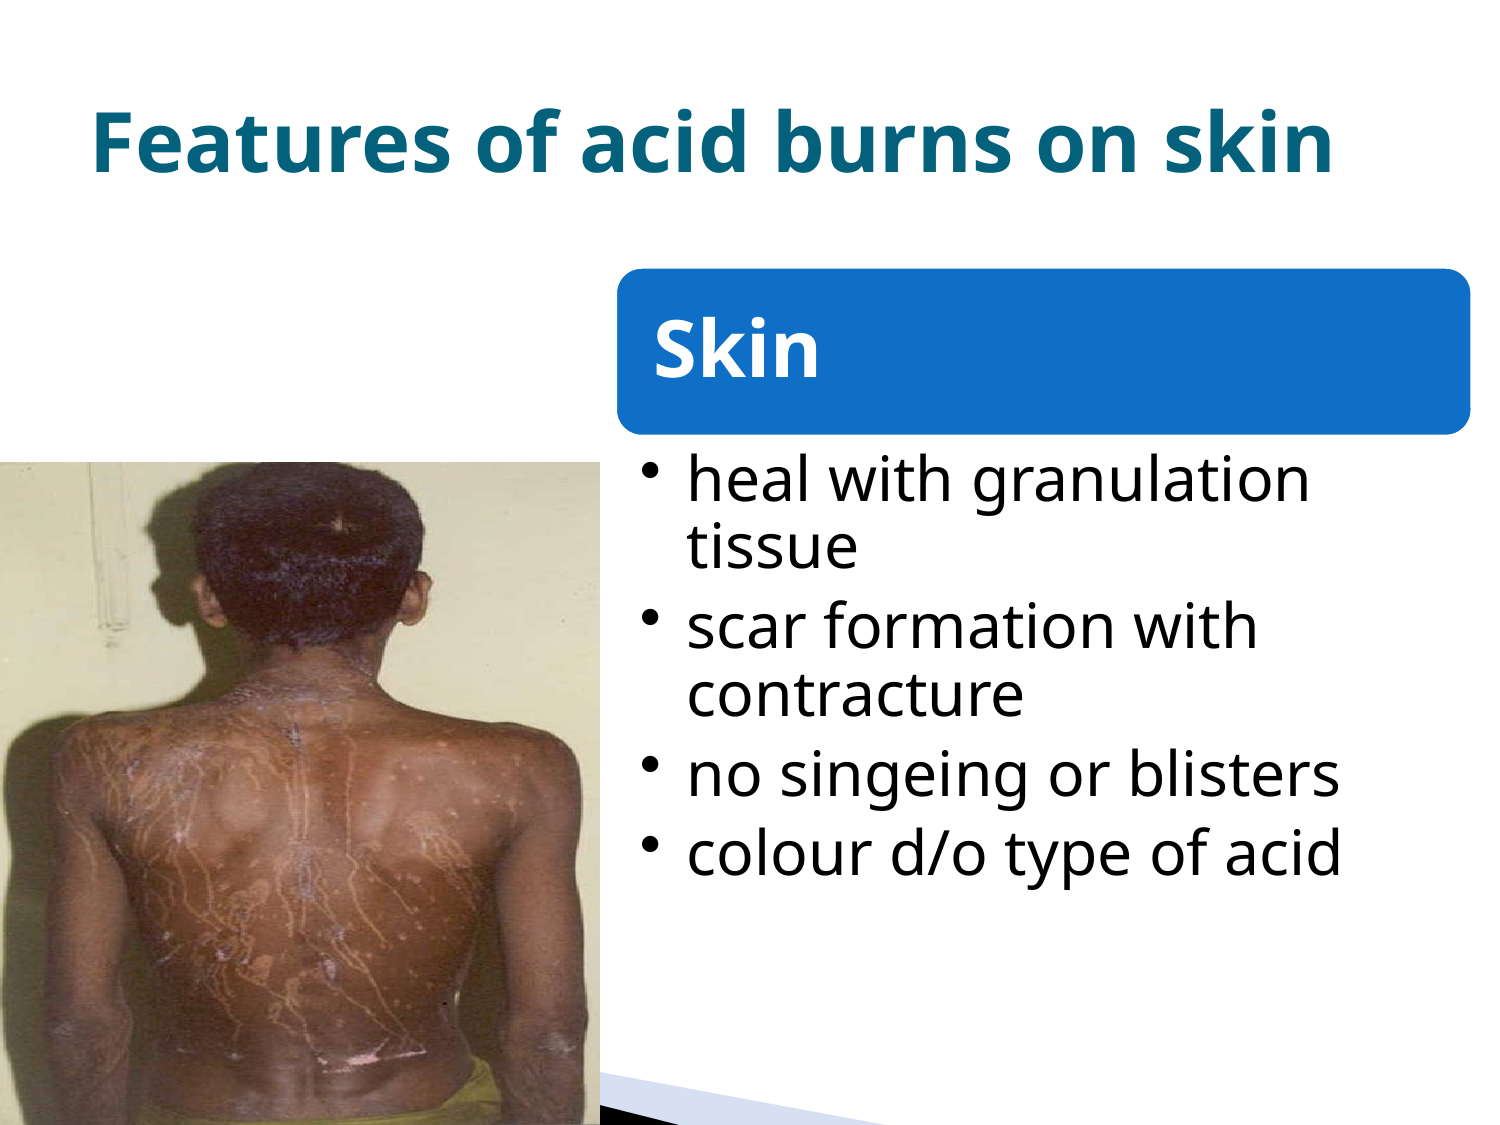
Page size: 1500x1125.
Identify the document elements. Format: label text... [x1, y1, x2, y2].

picture [0, 462, 601, 1125]
title Features of acid burns on skin [75, 45, 1425, 233]
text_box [612, 262, 1476, 1125]
